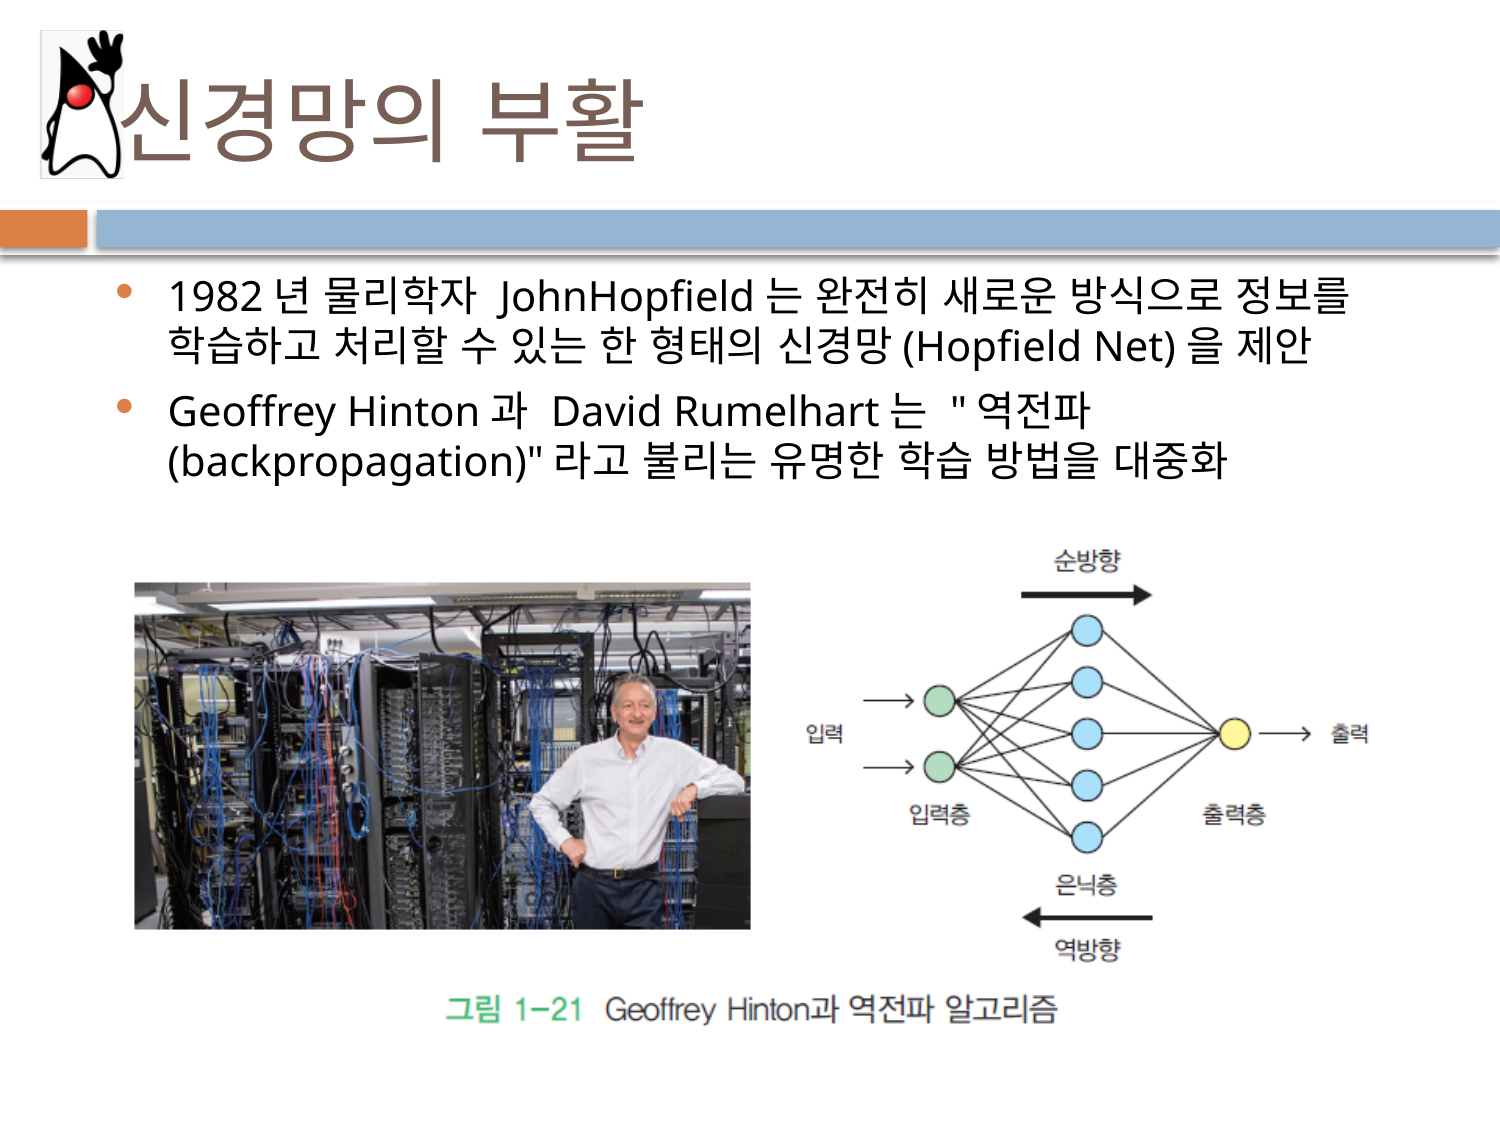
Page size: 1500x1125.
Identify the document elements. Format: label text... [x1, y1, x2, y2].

picture [105, 527, 1400, 1045]
list 1982년 물리학자 JohnHopfield는 완전히 새로운 방식으로 정보를 학습하고 처리할 수 있는 한 형태의 신경망(Hopfield Net)을 제안 Geoffrey Hinton과 David Rumelhart는 "역전파(backpropagation)"라고 불리는 유명한 학습 방법을 대중화 [100, 262, 1438, 602]
picture [39, 30, 124, 179]
title 신경망의 부활 [100, 37, 1438, 200]
